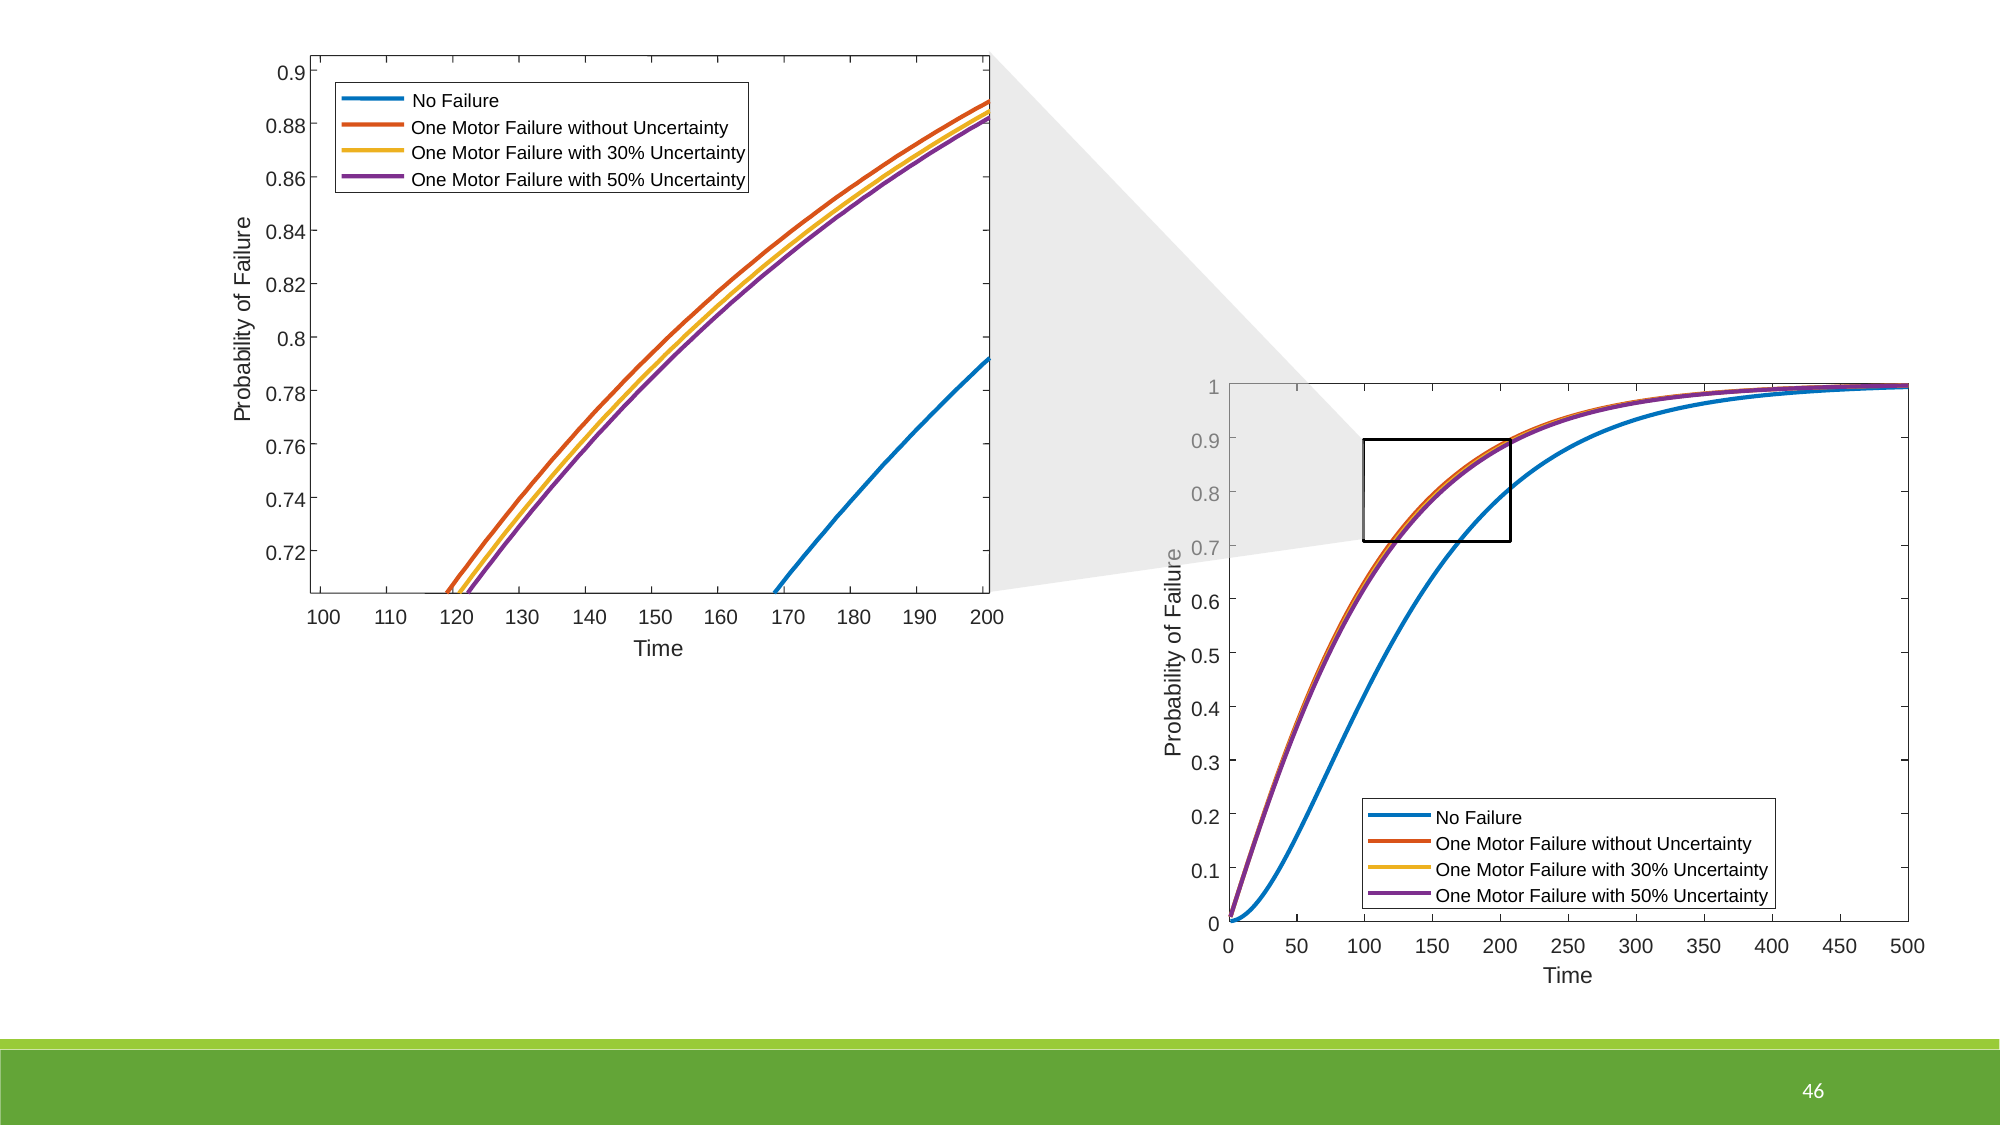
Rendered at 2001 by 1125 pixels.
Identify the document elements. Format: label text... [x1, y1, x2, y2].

picture [1114, 334, 1991, 993]
slide_number 46 [1624, 1059, 1840, 1120]
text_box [195, 6, 1512, 669]
